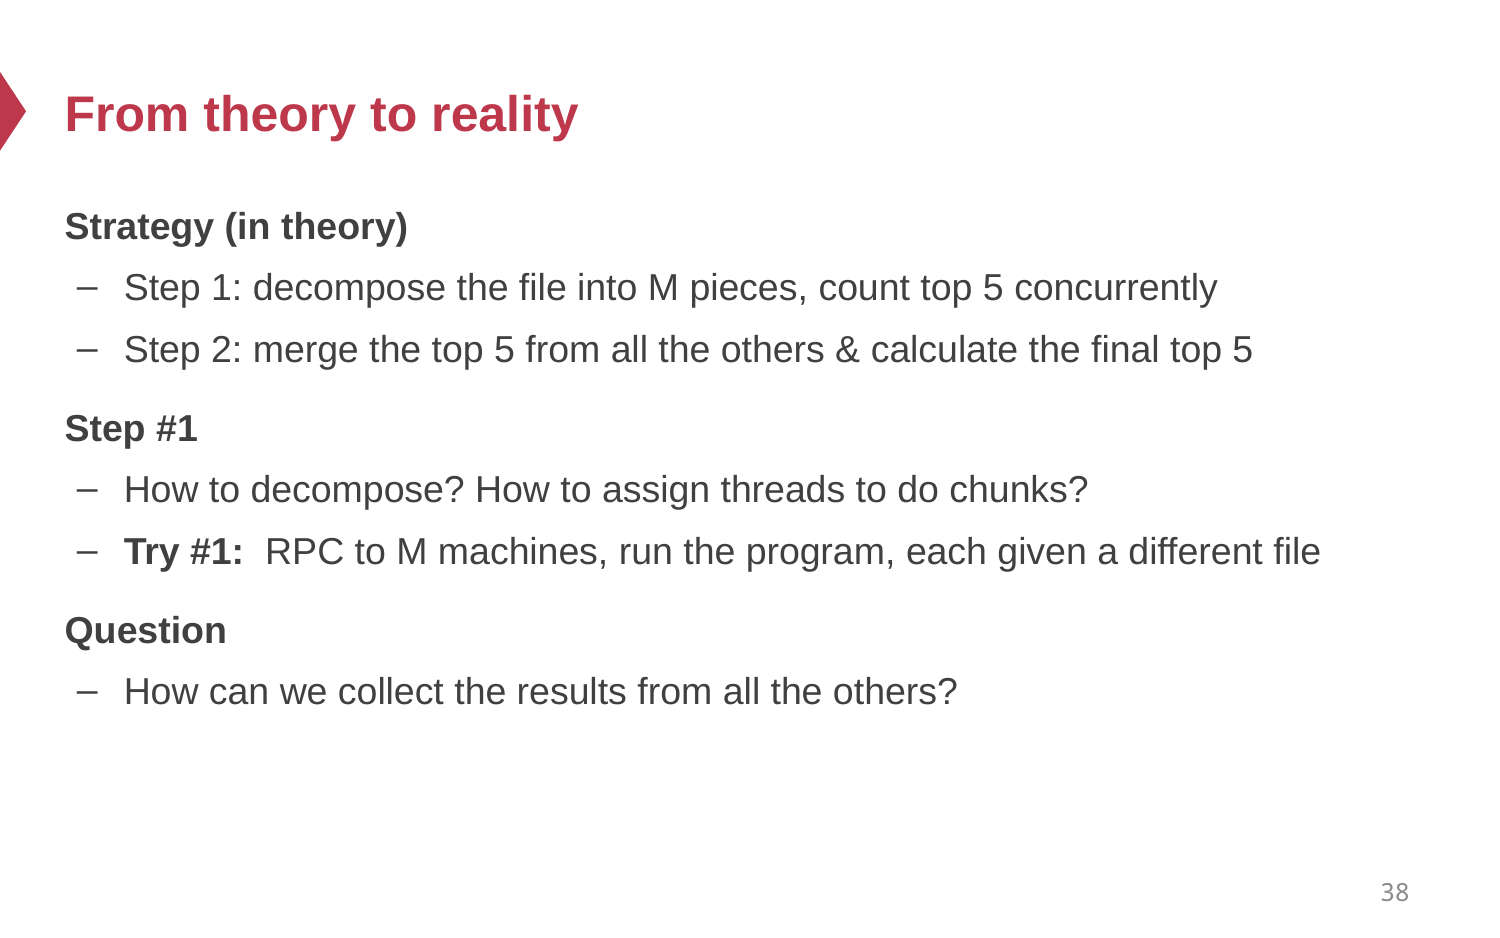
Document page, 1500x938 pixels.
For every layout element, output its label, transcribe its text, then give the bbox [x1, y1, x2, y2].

title From theory to reality [49, 37, 1400, 185]
list Strategy (in theory) Step 1: decompose the file into M pieces, count top 5 concurrently Step 2: merge the top 5 from all the others & calculate the final top 5 Step #1 How to decompose? How to assign threads to do chunks? Try #1: RPC to M machines, run the program, each given a different file Question How can we collect the results from all the others? [49, 185, 1400, 804]
slide_number 38 [1074, 868, 1425, 919]
